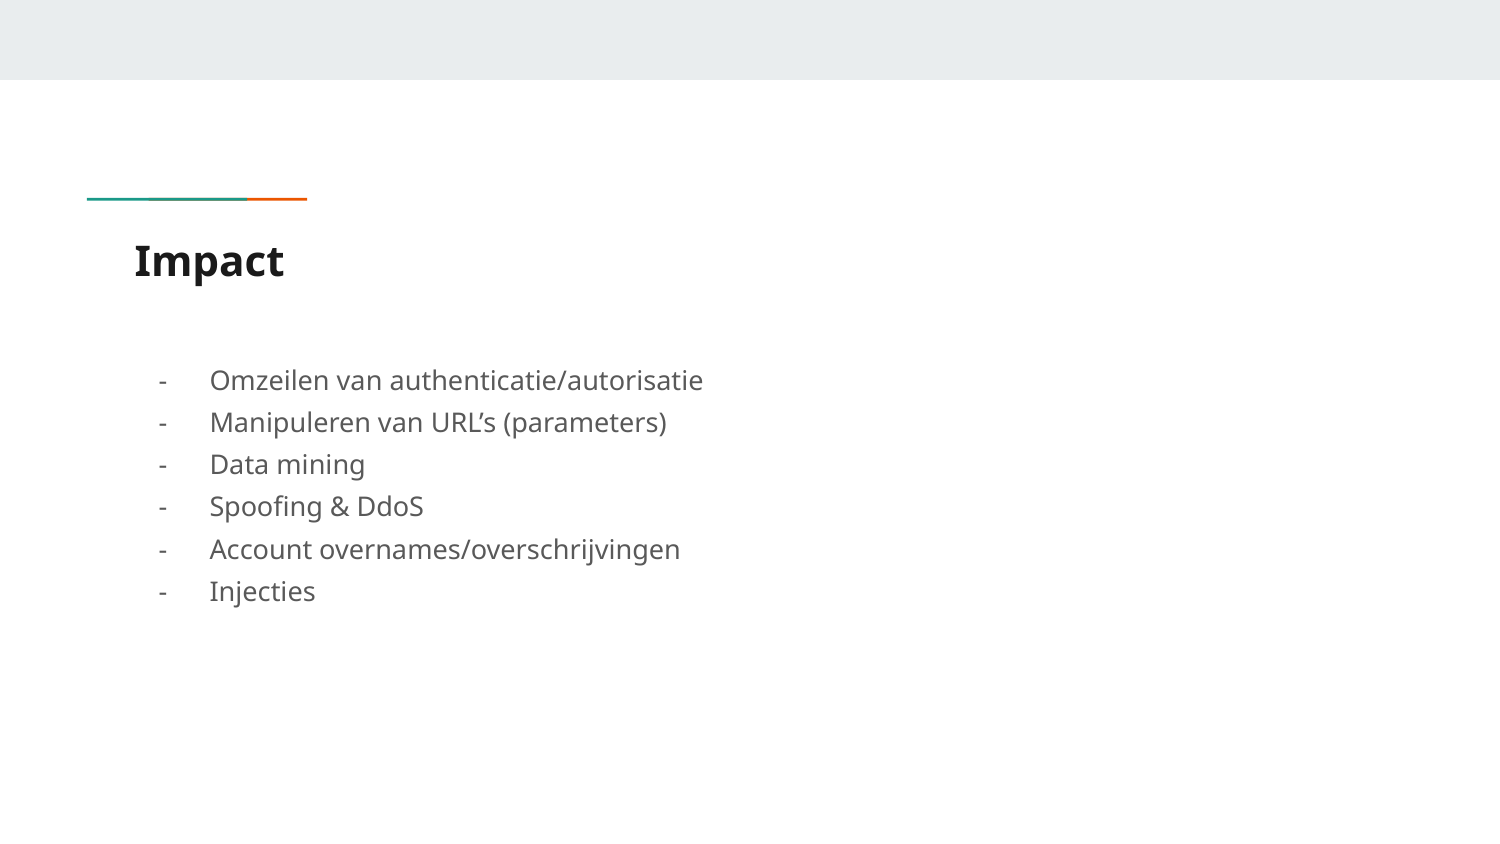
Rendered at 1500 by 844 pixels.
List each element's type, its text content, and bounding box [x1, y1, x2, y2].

list Omzeilen van authenticatie/autorisatie Manipuleren van URL’s (parameters) Data mining Spoofing & DdoS Account overnames/overschrijvingen Injecties [119, 341, 1381, 712]
title Impact [119, 216, 1381, 305]
